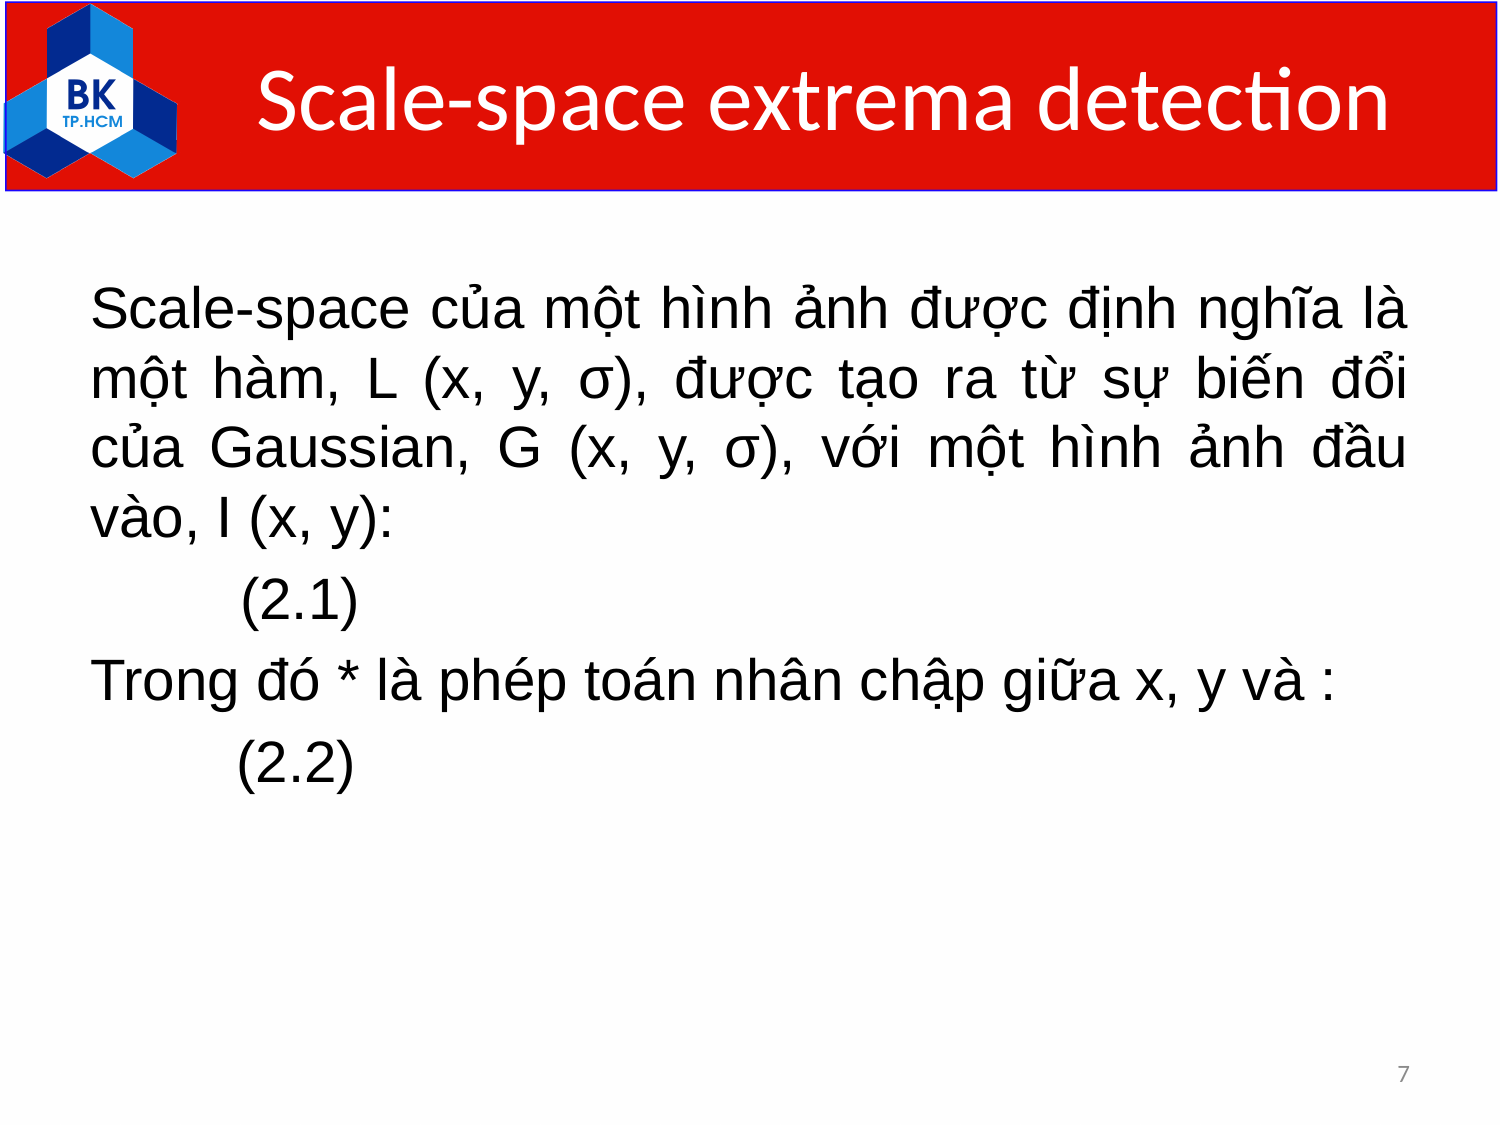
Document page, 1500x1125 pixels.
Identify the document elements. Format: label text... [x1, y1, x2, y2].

picture [0, 0, 1500, 1125]
slide_number 7 [1074, 1042, 1425, 1103]
title Scale-space extrema detection [174, 0, 1475, 188]
